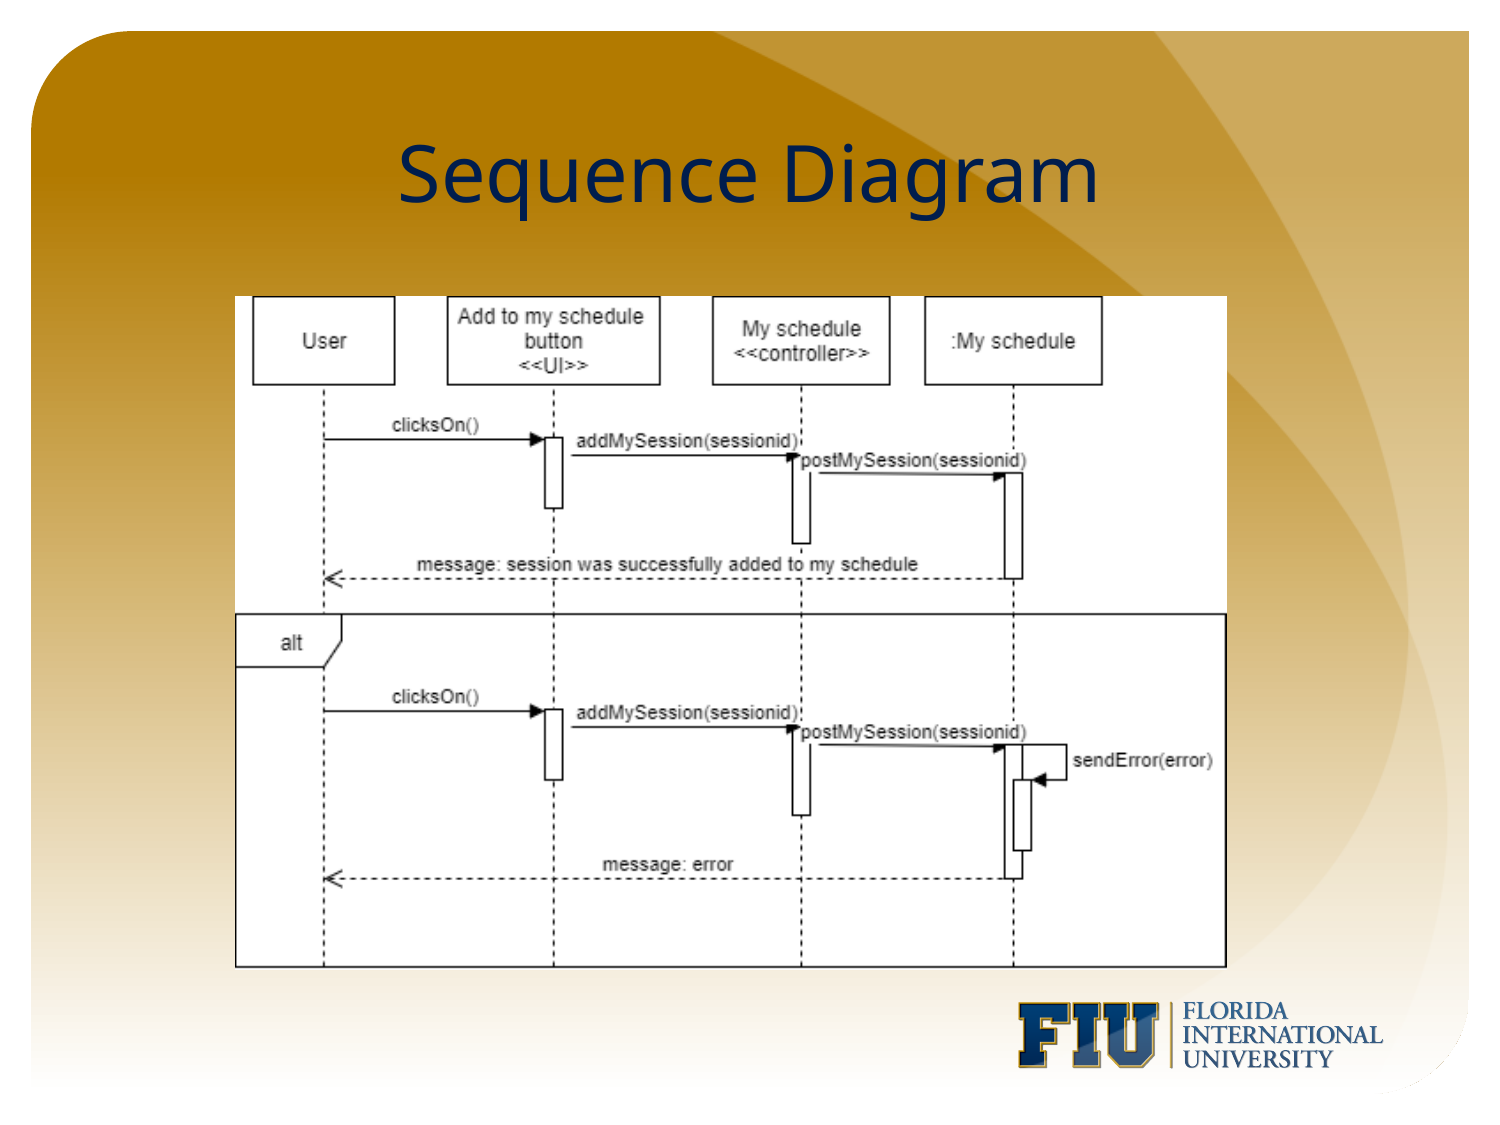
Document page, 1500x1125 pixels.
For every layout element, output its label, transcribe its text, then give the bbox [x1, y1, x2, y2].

title Sequence Diagram [127, 62, 1372, 234]
picture [24, 30, 1473, 1094]
